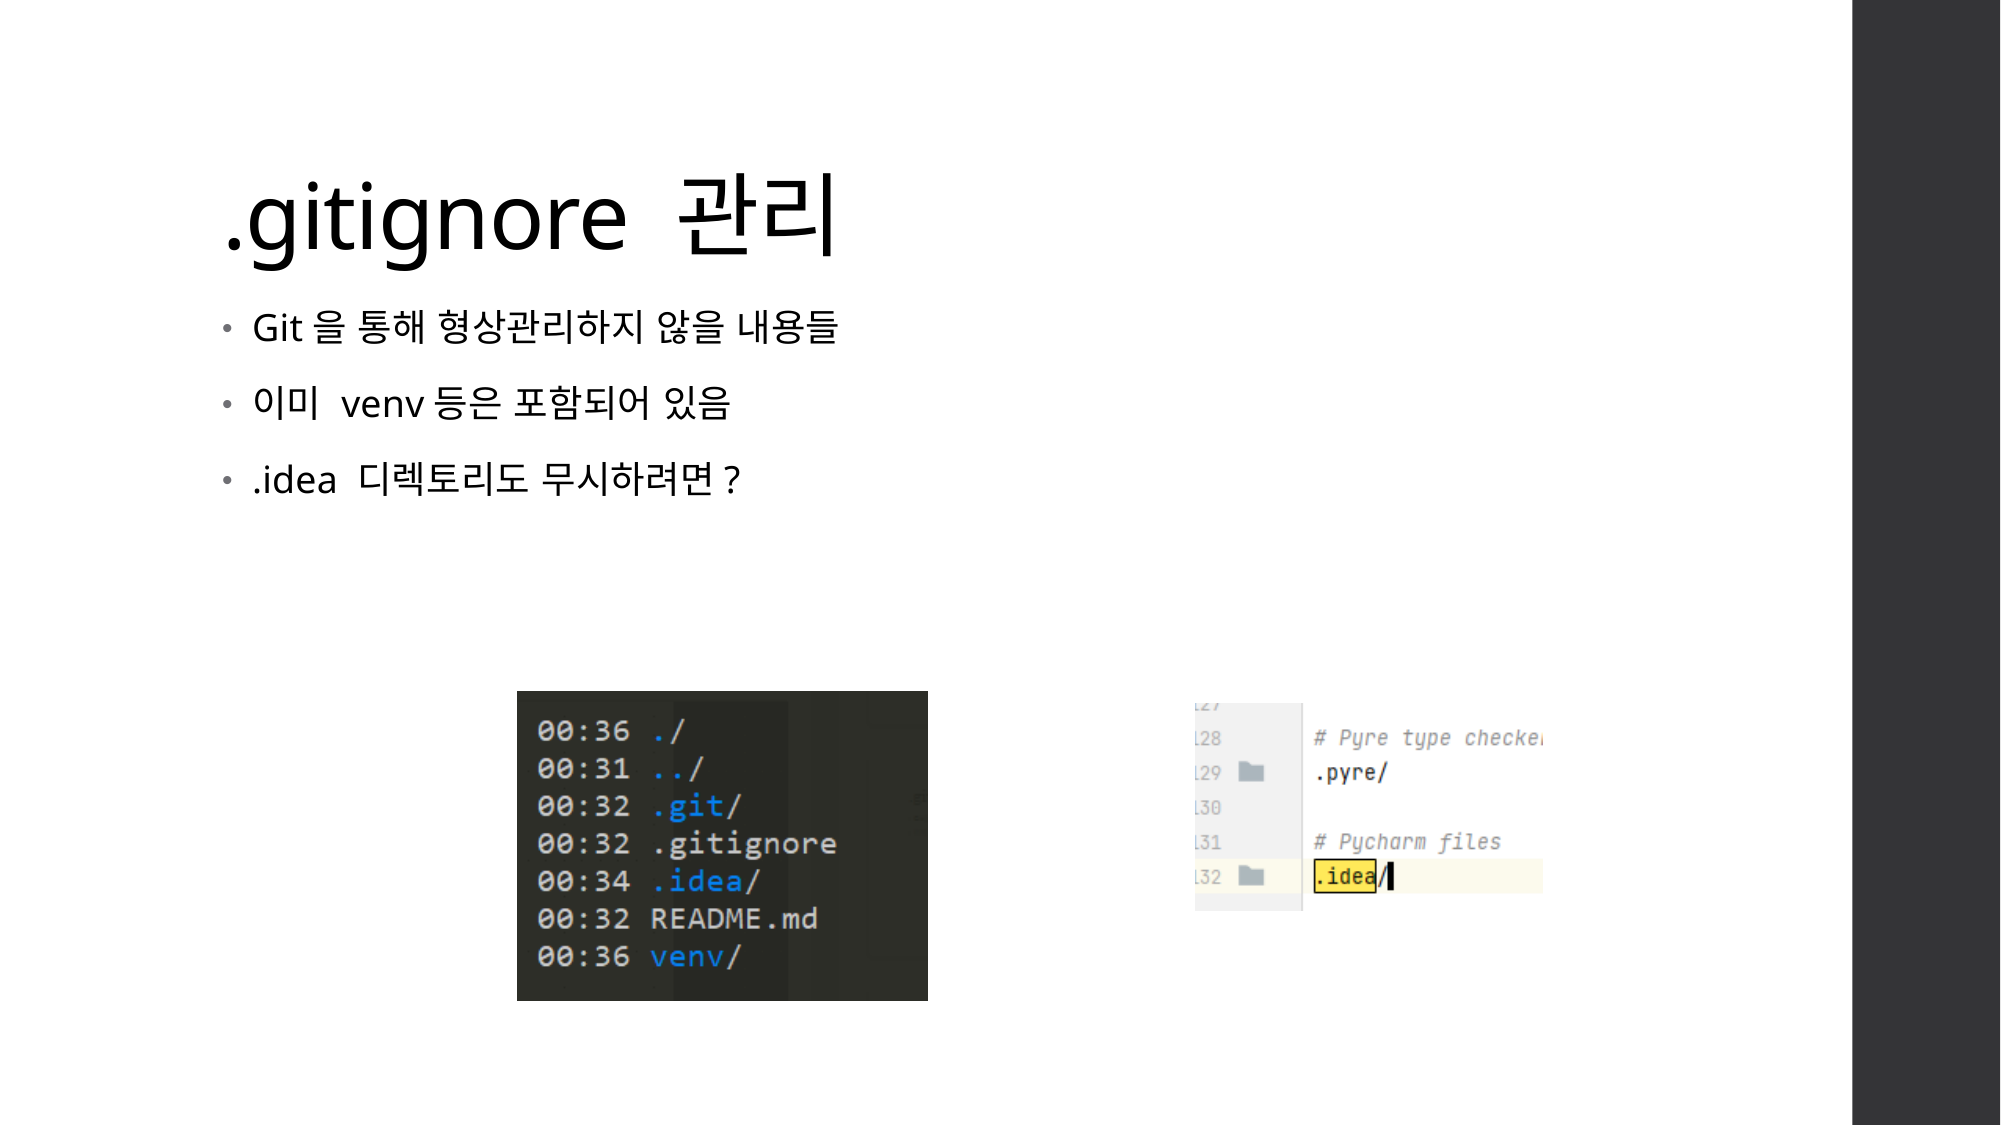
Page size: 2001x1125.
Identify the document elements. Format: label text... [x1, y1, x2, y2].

list Git을 통해 형상관리하지 않을 내용들 이미 venv등은 포함되어 있음 .idea 디렉토리도 무시하려면? [206, 299, 1617, 1014]
picture [517, 690, 928, 1001]
title .gitignore 관리 [206, 60, 1797, 278]
picture [1195, 703, 1543, 911]
